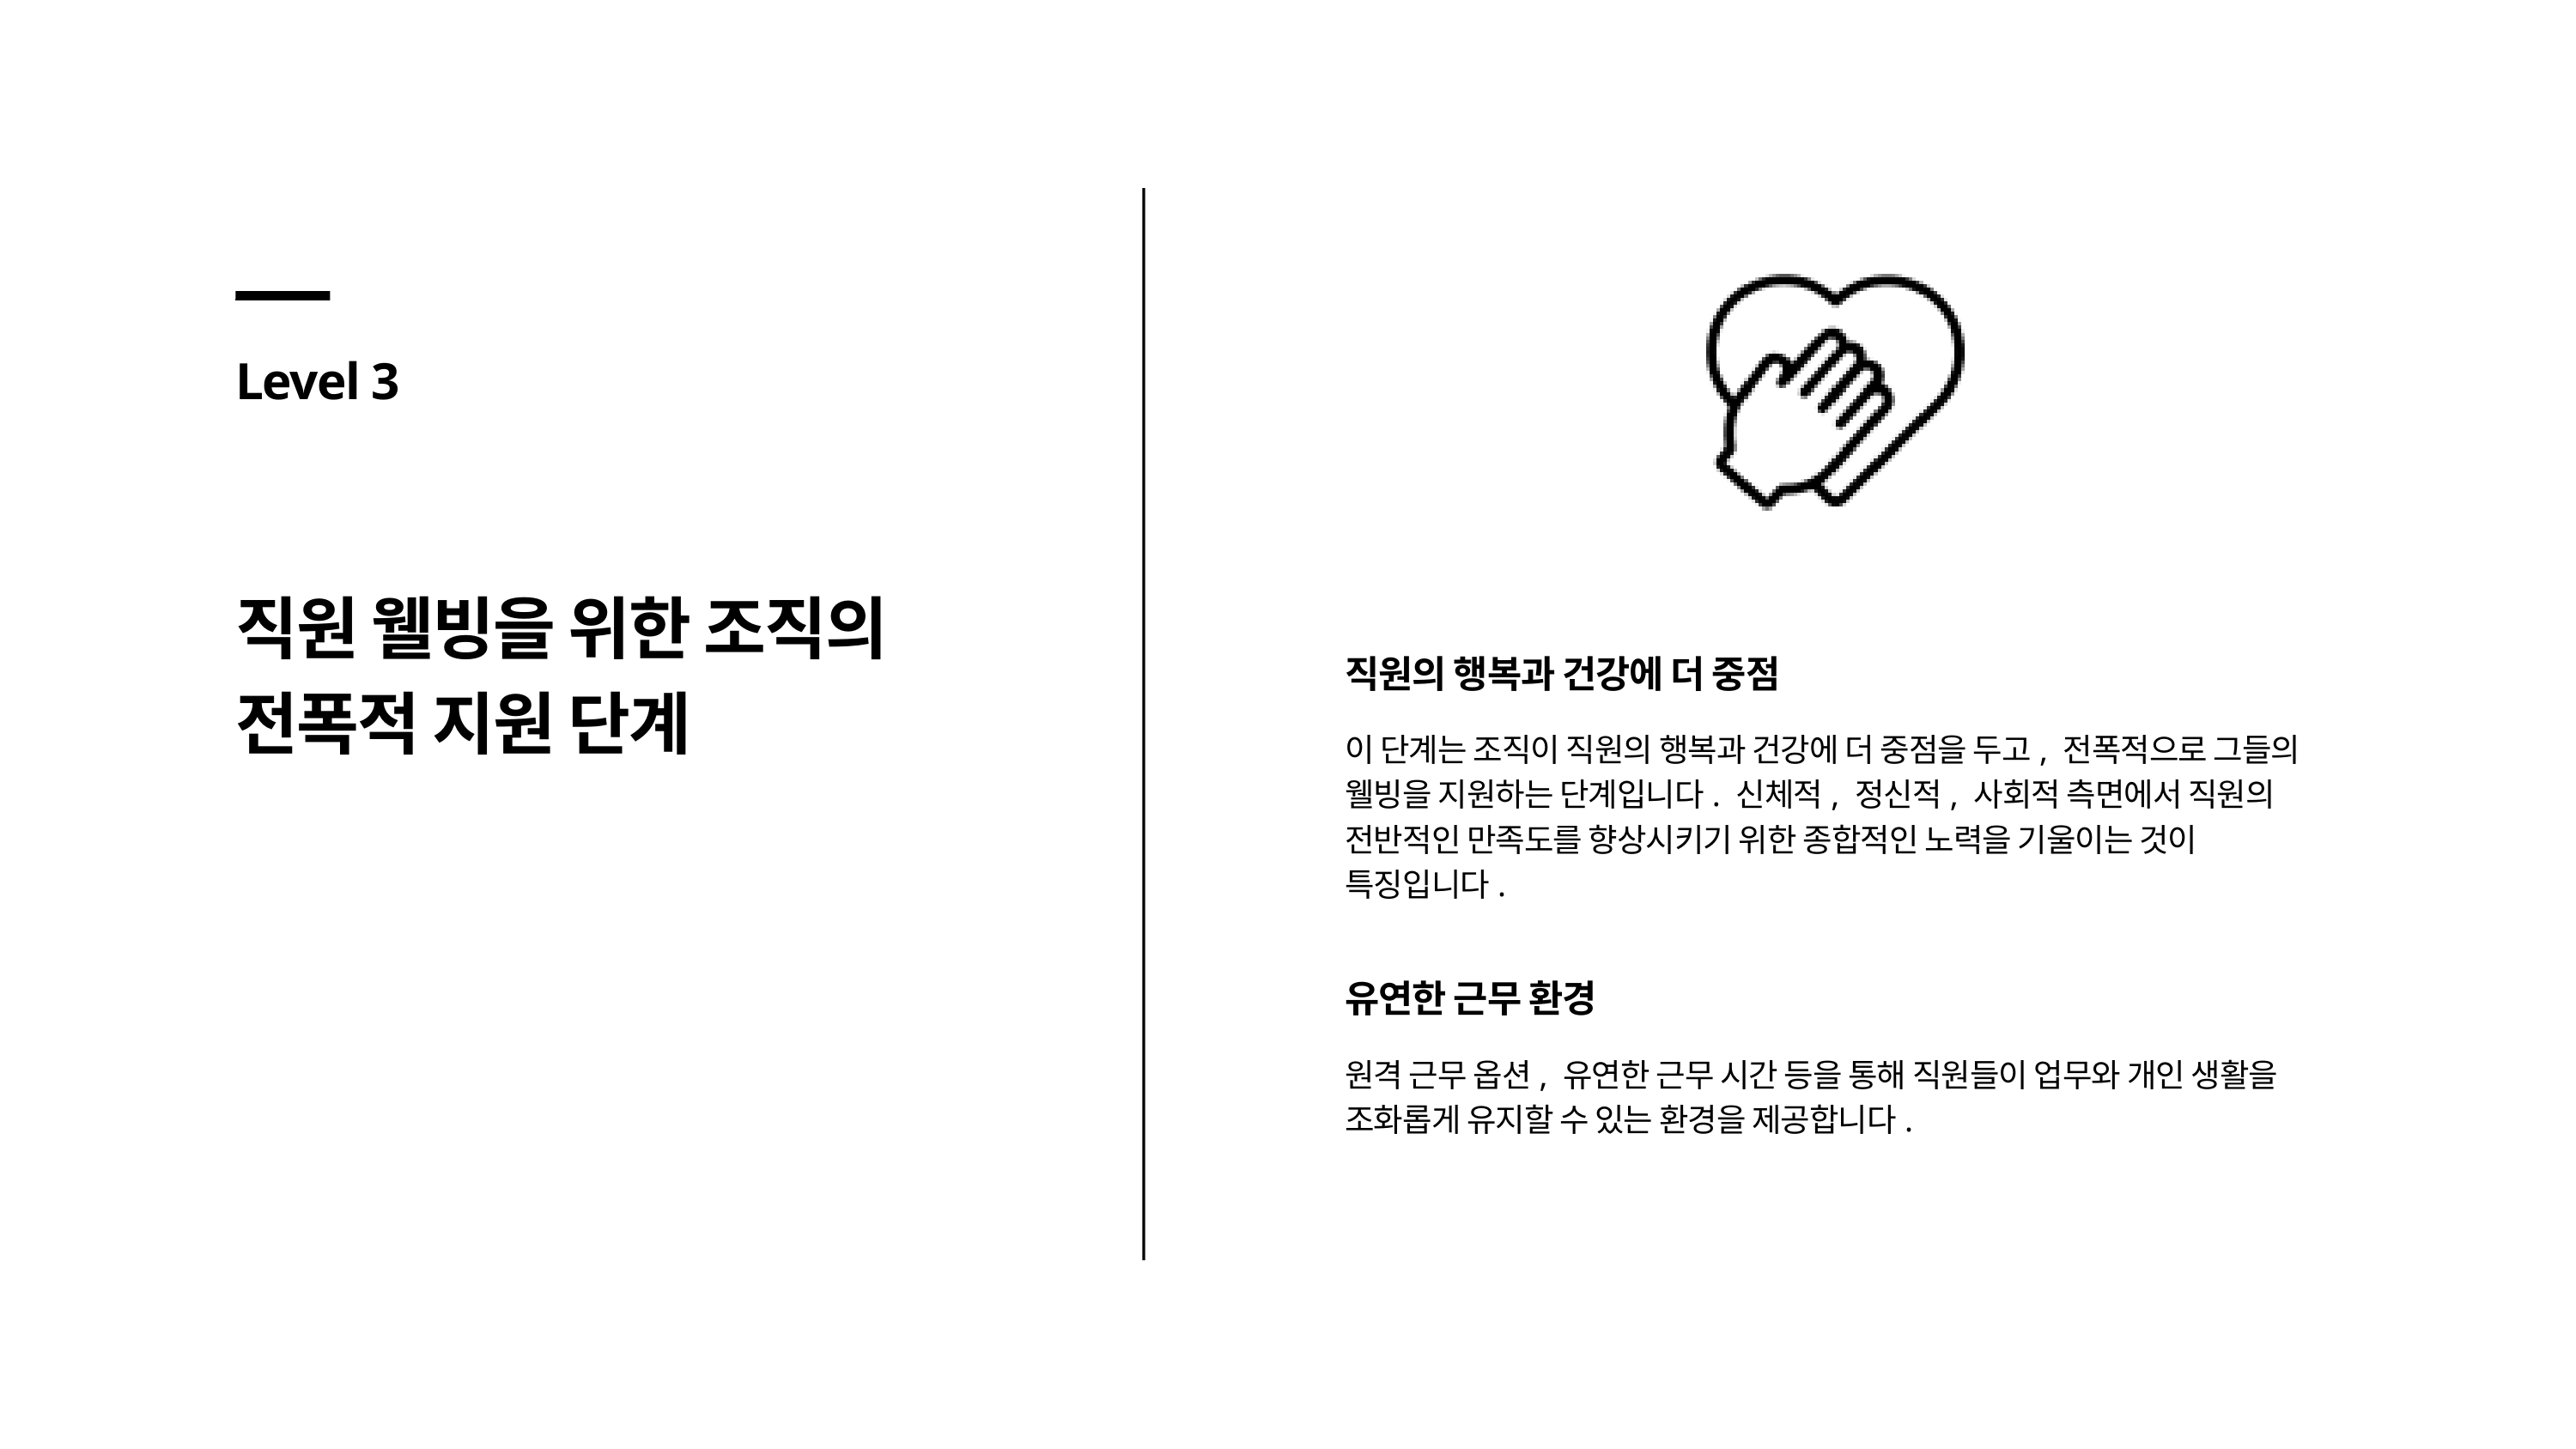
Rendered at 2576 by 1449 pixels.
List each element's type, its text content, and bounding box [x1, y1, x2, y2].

text_box 직원의 행복과 건강에 더 중점 [1345, 642, 2324, 695]
text_box 유연한 근무 환경 [1345, 967, 2324, 1021]
text_box Level 3 [235, 339, 906, 410]
text_box 이 단계는 조직이 직원의 행복과 건강에 더 중점을 두고, 전폭적으로 그들의 웰빙을 지원하는 단계입니다. 신체적, 정신적, 사회적 측면에서 직원의 전반적인 만족도를 향상시키기 위한 종합적인 노력을 기울이는 것이 특징입니다. [1345, 723, 2324, 904]
text_box 직원 웰빙을 위한 조직의 전폭적 지원 단계 [235, 572, 950, 763]
text_box 원격 근무 옵션, 유연한 근무 시간 등을 통해 직원들이 업무와 개인 생활을 조화롭게 유지할 수 있는 환경을 제공합니다. [1345, 1048, 2324, 1139]
text_box [1703, 270, 1965, 512]
